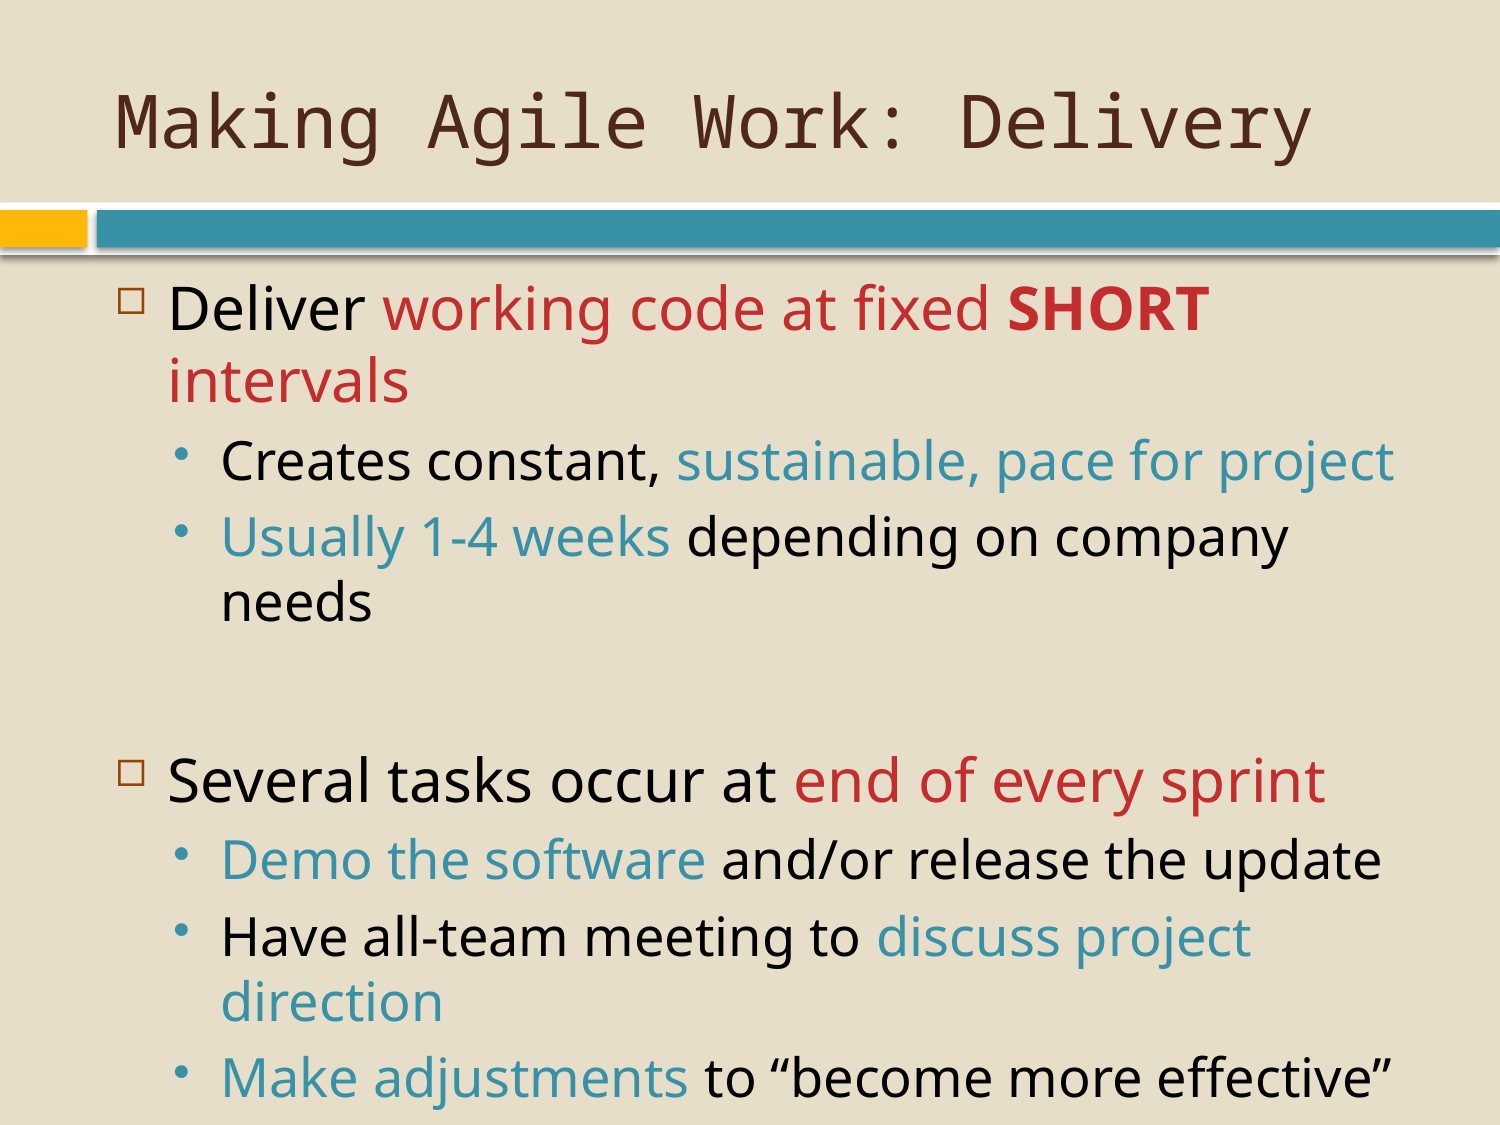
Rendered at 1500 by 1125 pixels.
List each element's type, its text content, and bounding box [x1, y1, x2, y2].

title Making Agile Work: Delivery [100, 37, 1475, 200]
list Deliver working code at fixed SHORT intervals Creates constant, sustainable, pace for project Usually 1-4 weeks depending on company needs Several tasks occur at end of every sprint Demo the software and/or release the update Have all-team meeting to discuss project direction Make adjustments to “become more effective” [100, 262, 1438, 1100]
